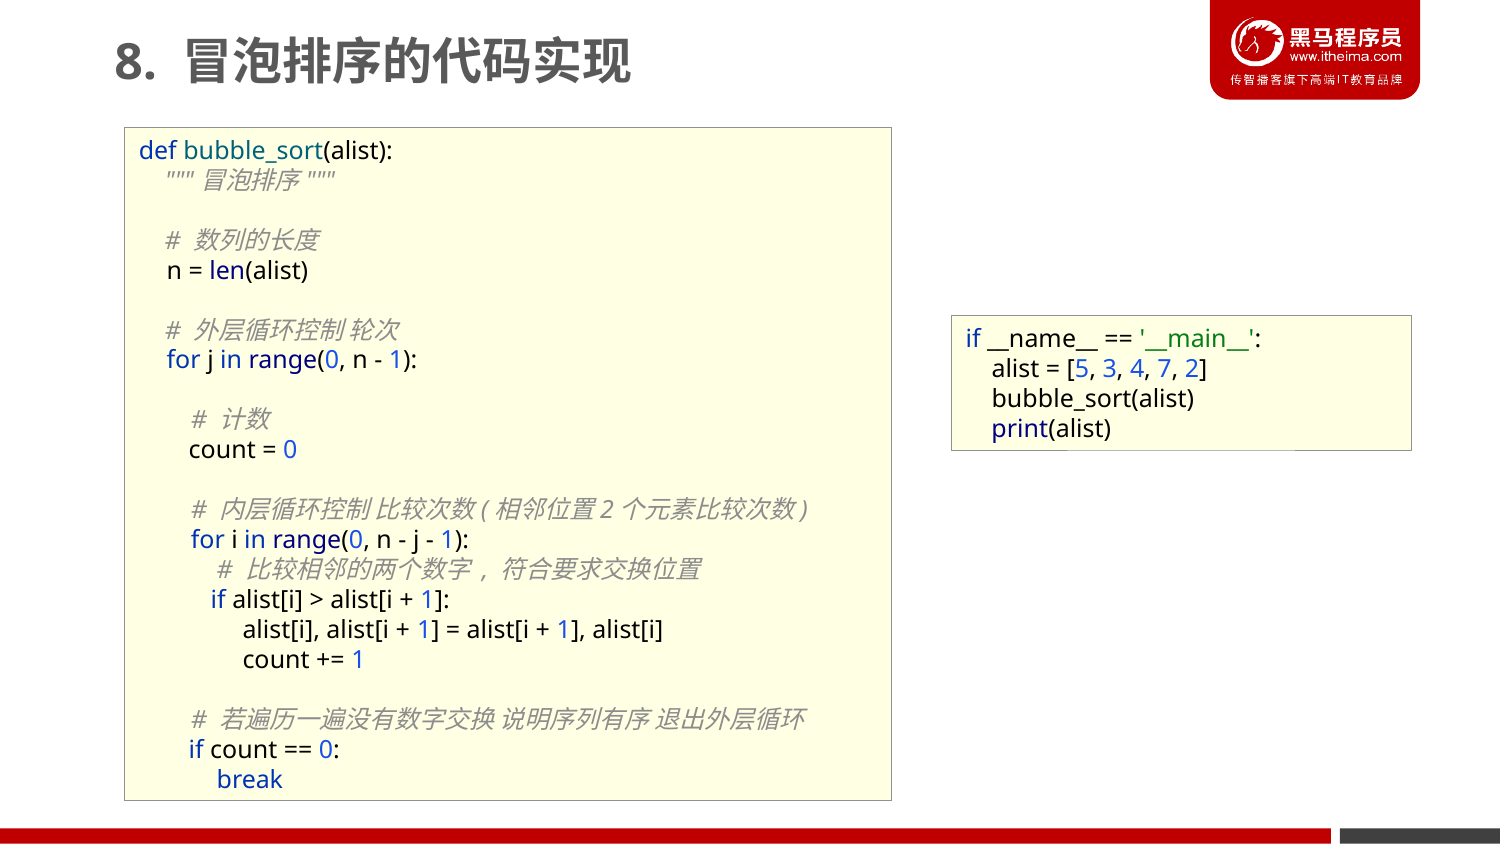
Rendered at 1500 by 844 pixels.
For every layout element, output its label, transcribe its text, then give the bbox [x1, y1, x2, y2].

text_box def bubble_sort(alist): """冒泡排序""" # 数列的长度 n = len(alist) # 外层循环控制 轮次 for j in range(0, n - 1): # 计数 count = 0 # 内层循环控制 比较次数(相邻位置2个元素比较次数) for i in range(0, n - j - 1): # 比较相邻的两个数字 , 符合要求交换位置 if alist[i] > alist[i + 1]: alist[i], alist[i + 1] = alist[i + 1], alist[i] count += 1 # 若遍历一遍没有数字交换 说明序列有序 退出外层循环 if count == 0: break [123, 127, 892, 801]
text_box if __name__ == '__main__': alist = [5, 3, 4, 7, 2] bubble_sort(alist) print(alist) [950, 315, 1412, 451]
text_box 8. 冒泡排序的代码实现 [103, 0, 987, 130]
picture [1212, 8, 1421, 94]
